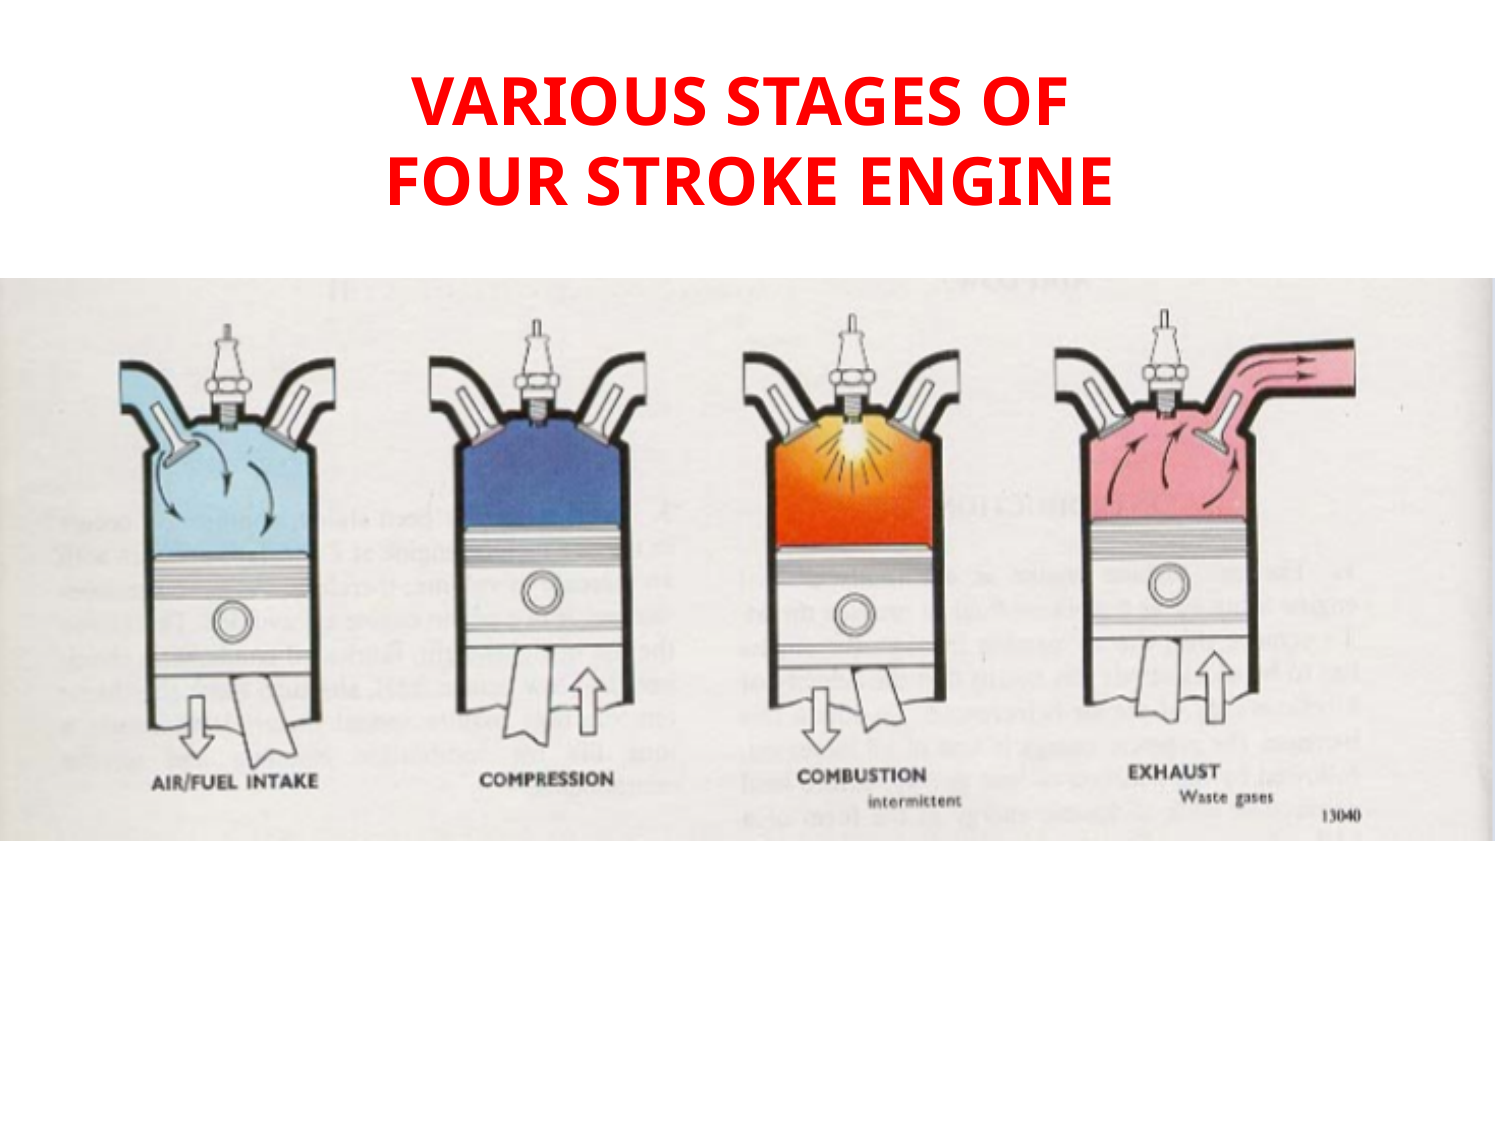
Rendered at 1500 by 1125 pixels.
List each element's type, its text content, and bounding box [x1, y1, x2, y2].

title VARIOUS STAGES OF FOUR STROKE ENGINE [29, 45, 1471, 233]
picture [0, 278, 1496, 842]
